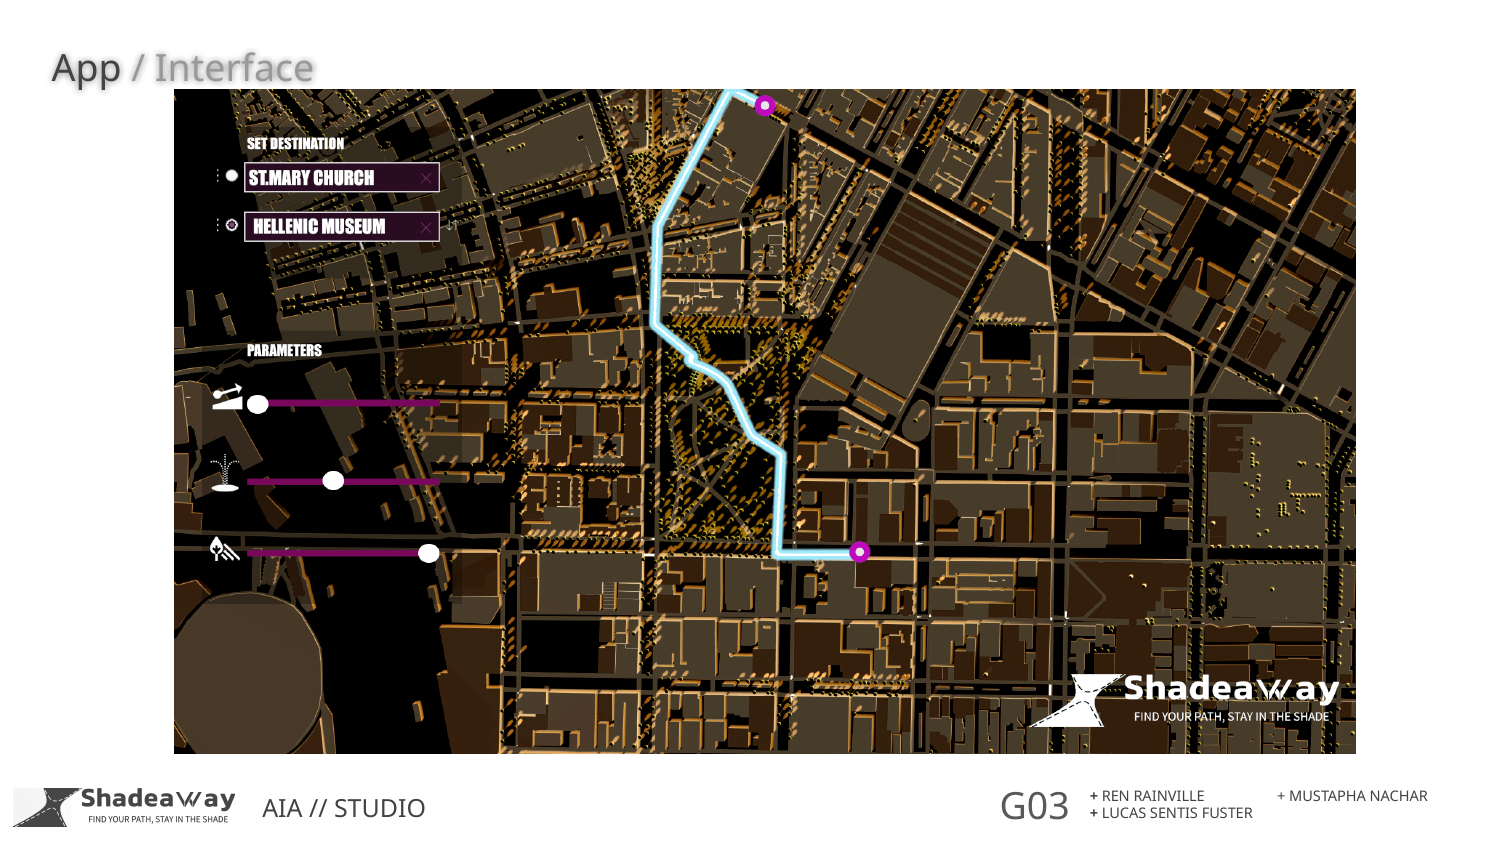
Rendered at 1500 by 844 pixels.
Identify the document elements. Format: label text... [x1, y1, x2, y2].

picture [174, 89, 1356, 755]
table_cell 144.9651714 [13, 788, 235, 827]
text_box App / Interface [36, 29, 550, 115]
